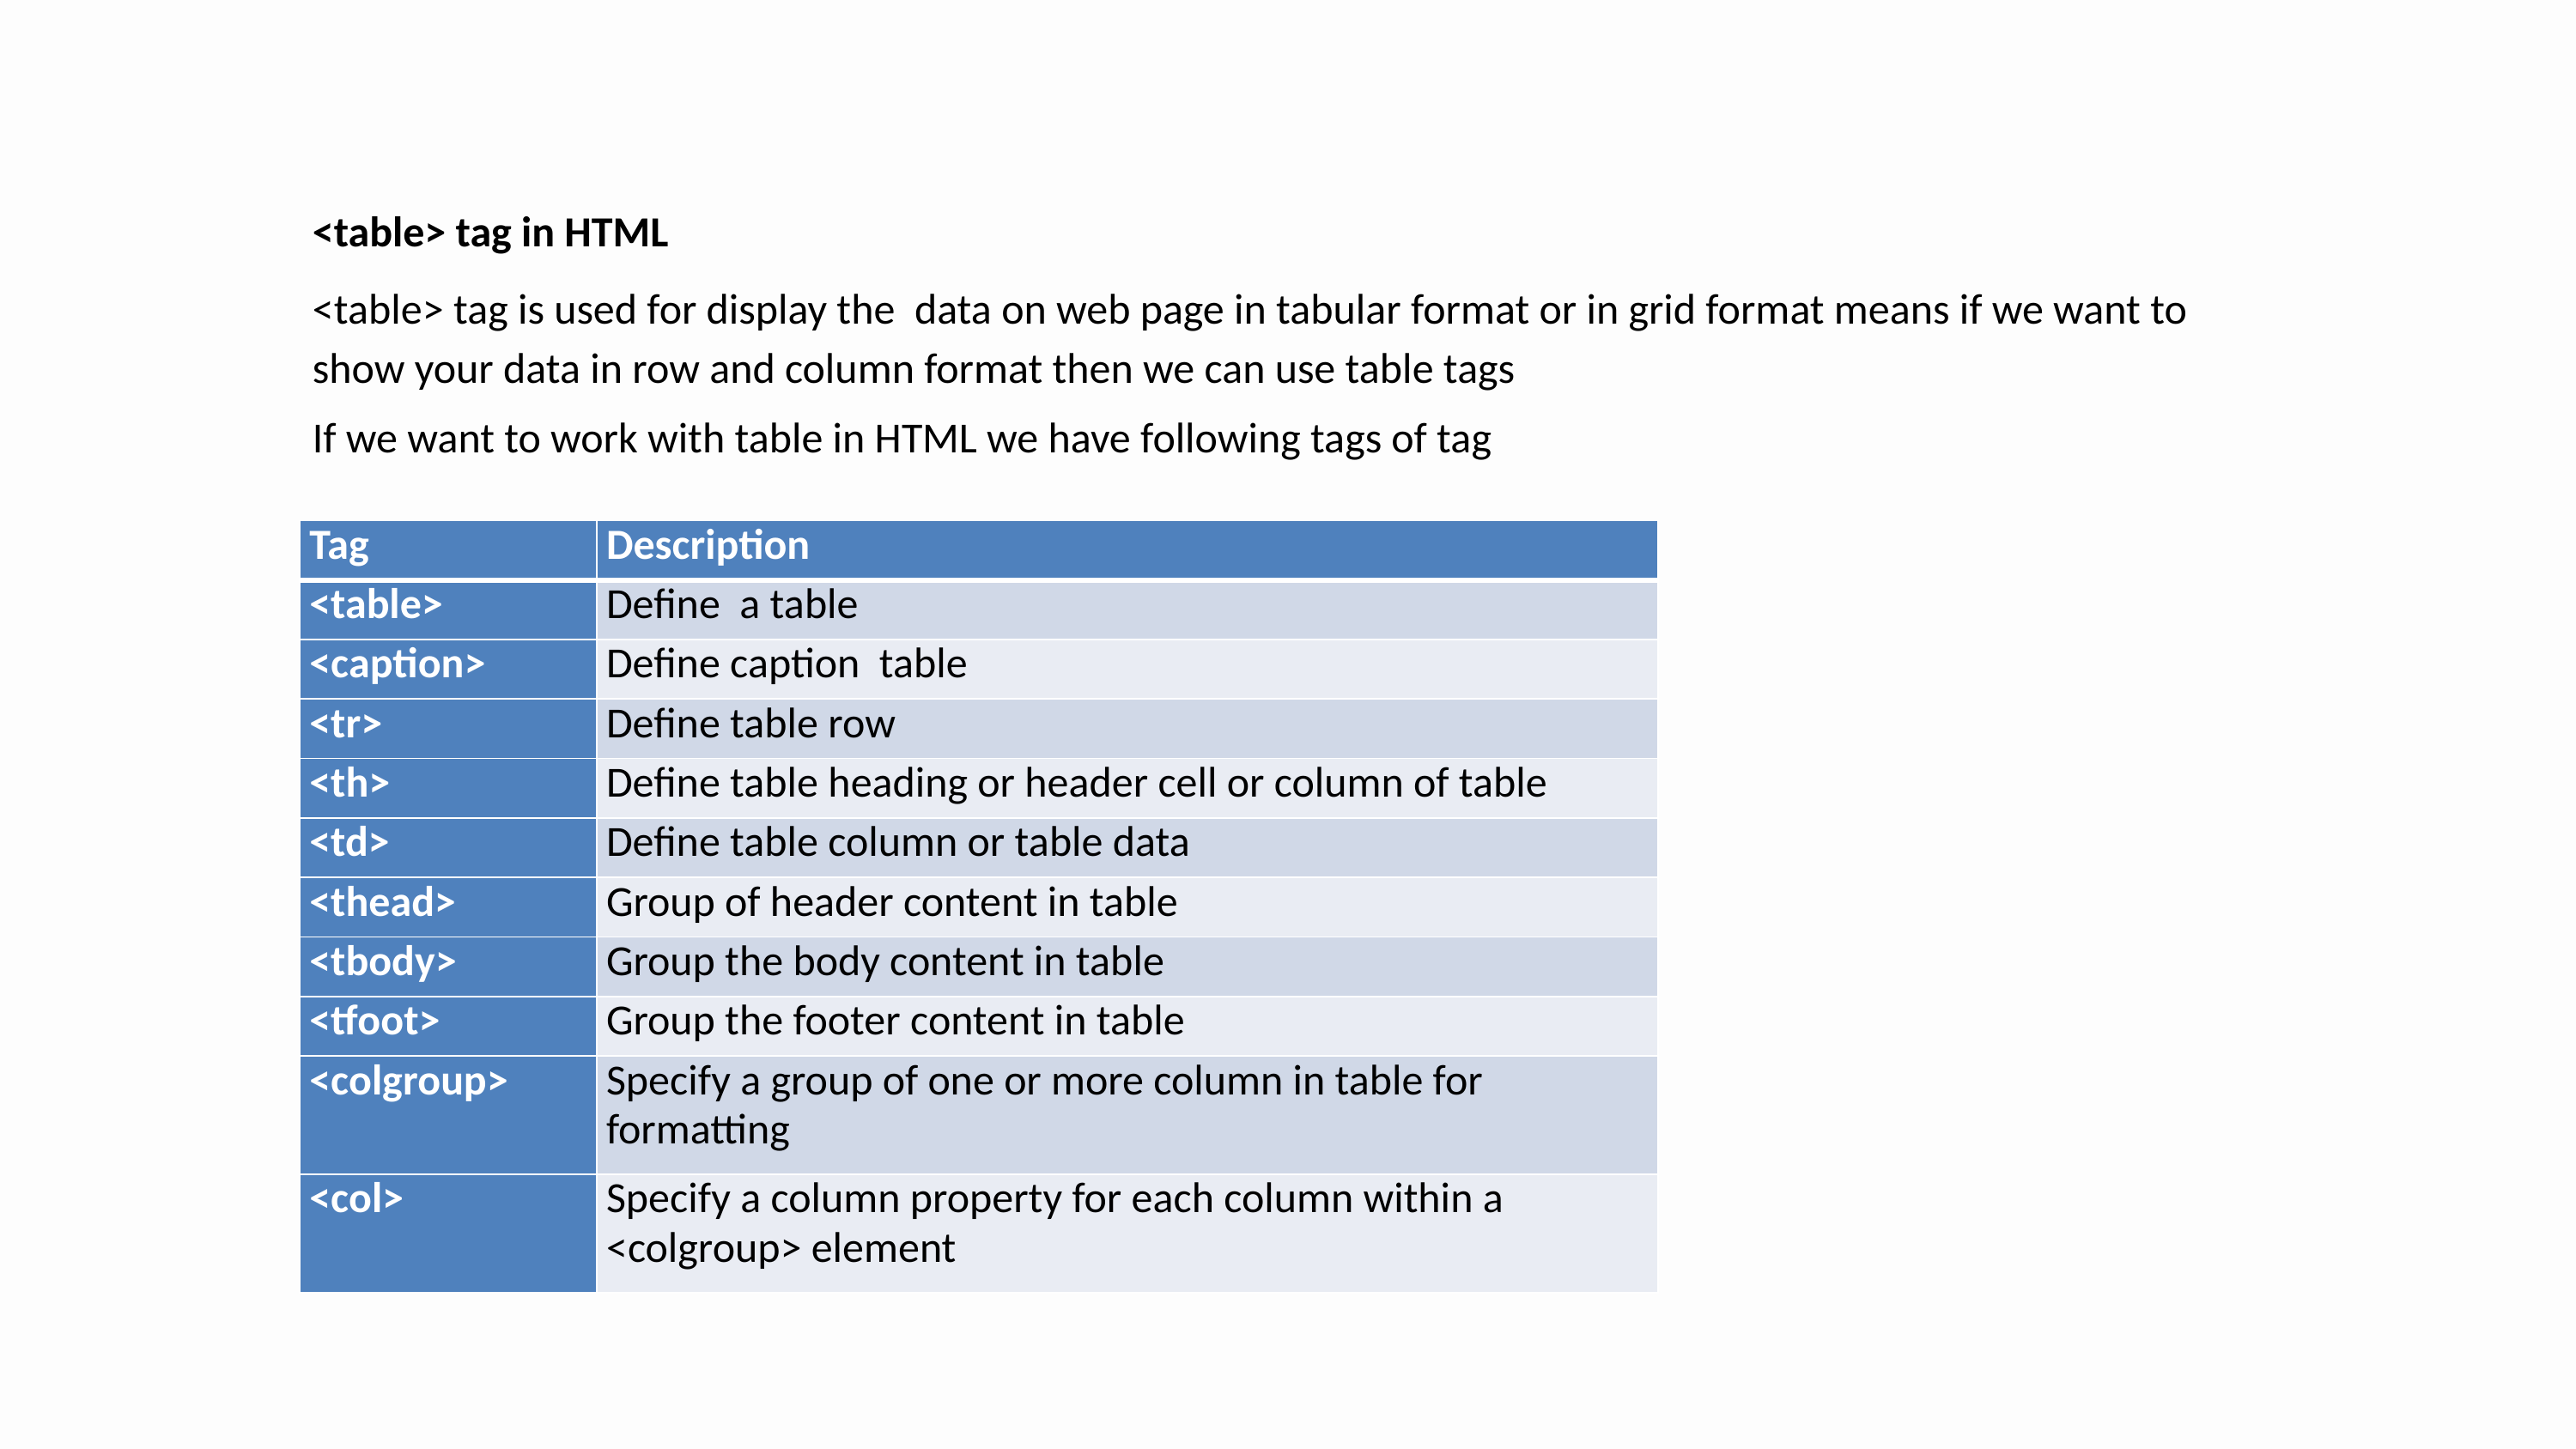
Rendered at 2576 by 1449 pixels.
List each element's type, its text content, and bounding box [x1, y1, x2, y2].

table_cell Define table heading or header cell or column of table [598, 759, 1657, 817]
table_header Tag [301, 521, 596, 578]
table_cell Specify a column property for each column within a <colgroup> element [598, 1175, 1657, 1292]
table_cell Define caption table [598, 640, 1657, 698]
table_cell <colgroup> [301, 1057, 596, 1173]
table_cell Define table row [598, 700, 1657, 758]
table_cell <td> [301, 819, 596, 876]
table_cell Group of header content in table [598, 878, 1657, 937]
table_cell Specify a group of one or more column in table for formatting [598, 1057, 1657, 1173]
table_cell <th> [301, 759, 596, 817]
table_cell Group the body content in table [598, 937, 1657, 996]
table_cell Group the footer content in table [598, 997, 1657, 1055]
table_cell Define table column or table data [598, 819, 1657, 876]
table_cell <caption> [301, 640, 596, 698]
table_cell <col> [301, 1175, 596, 1292]
text_box <table> tag in HTML <table> tag is used for display the data on web page in tabular format or in grid format means if we want to show your data in row and column format then we can use table tags If we want to work with table in HTML we have following tags of tag [300, 190, 2257, 468]
table_header Description [598, 521, 1657, 578]
table_cell <tfoot> [301, 997, 596, 1055]
table_cell <tbody> [301, 937, 596, 996]
table_cell <tr> [301, 700, 596, 758]
table_cell <thead> [301, 878, 596, 937]
table_cell Define a table [598, 583, 1657, 639]
table_cell <table> [301, 583, 596, 639]
